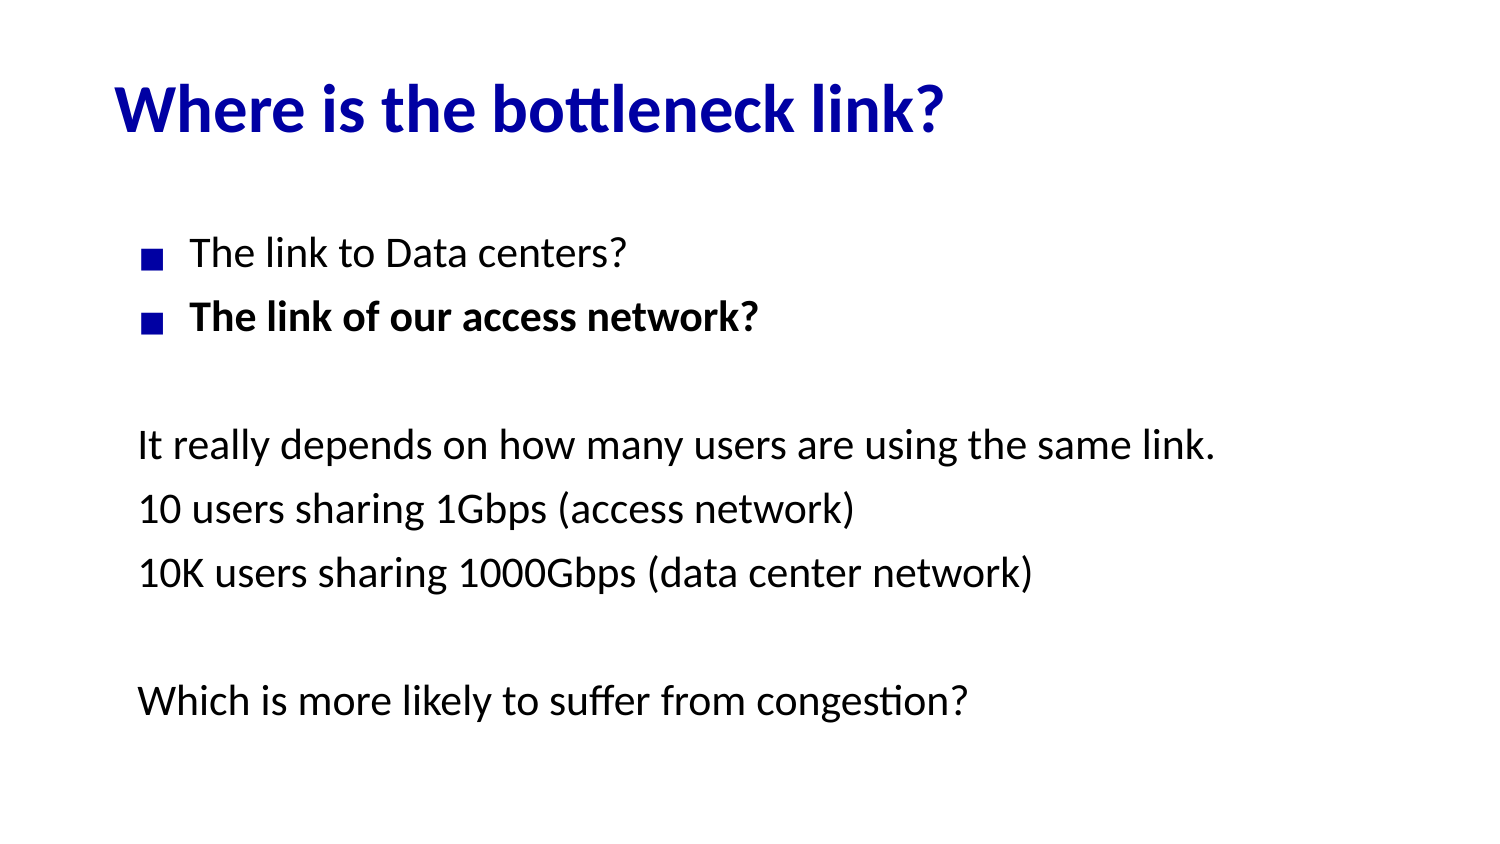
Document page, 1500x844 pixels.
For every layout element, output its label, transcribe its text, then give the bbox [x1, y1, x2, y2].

list The link to Data centers? The link of our access network? It really depends on how many users are using the same link. 10 users sharing 1Gbps (access network) 10K users sharing 1000Gbps (data center network) Which is more likely to suffer from congestion? [103, 224, 1387, 760]
title Where is the bottleneck link? [103, 55, 1397, 166]
